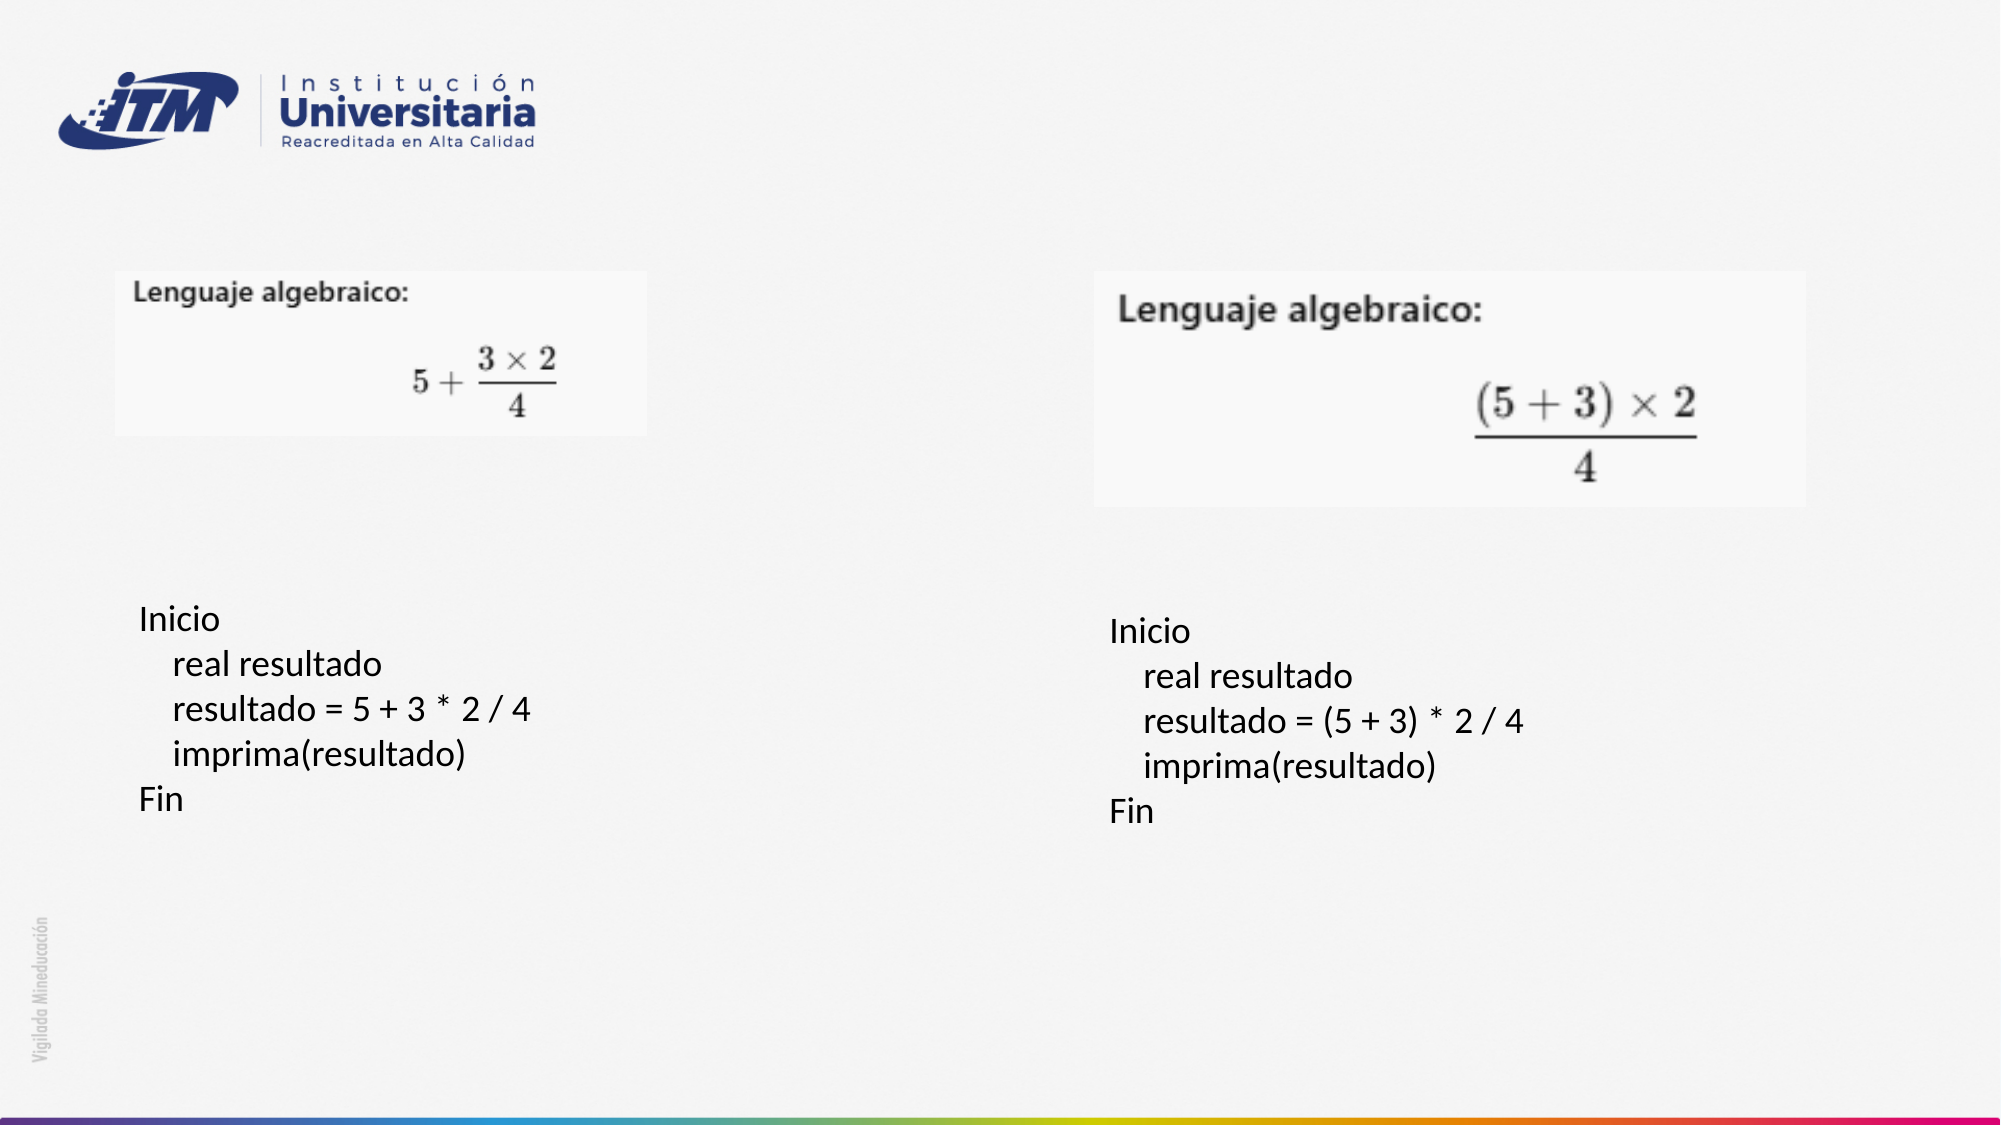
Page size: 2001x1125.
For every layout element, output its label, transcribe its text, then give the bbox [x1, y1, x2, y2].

text_box Inicio real resultado resultado = 5 + 3 * 2 / 4 imprima(resultado) Fin [123, 586, 1125, 827]
picture [0, 0, 2001, 1125]
text_box Inicio real resultado resultado = (5 + 3) * 2 / 4 imprima(resultado) Fin [1094, 598, 2000, 839]
